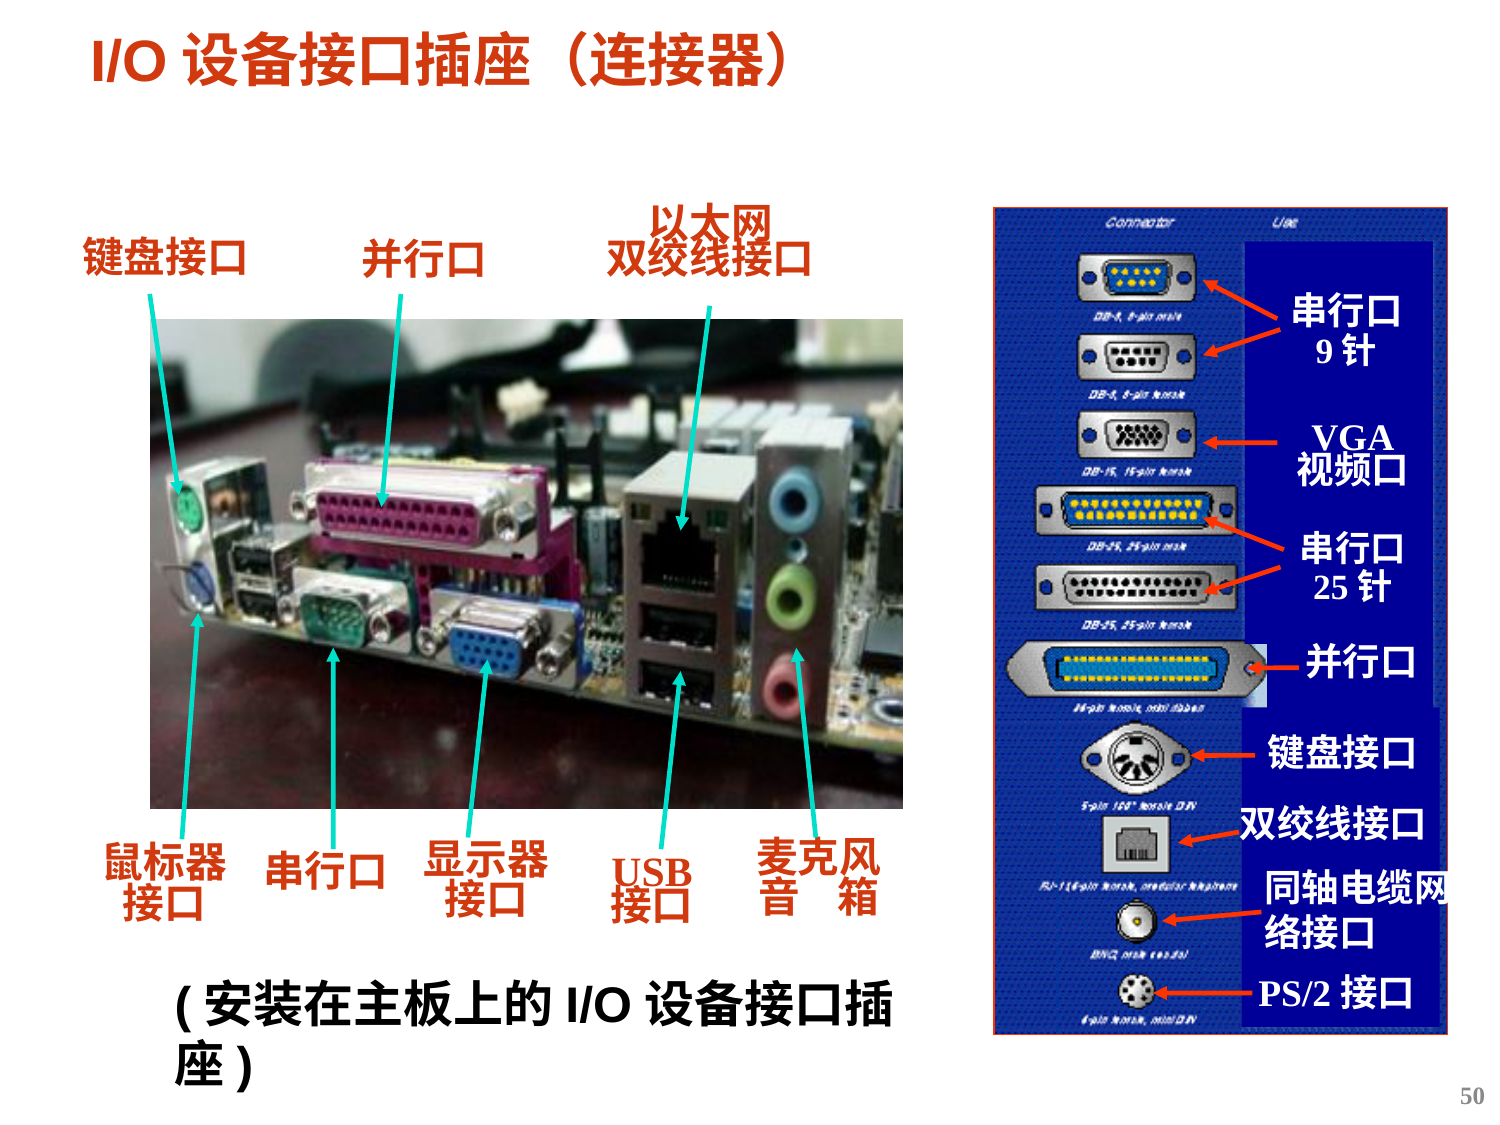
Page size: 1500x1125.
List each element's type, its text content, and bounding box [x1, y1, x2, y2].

title I/O设备接口插座（连接器） [79, 28, 1449, 98]
text_box (安装在主板上的I/O设备接口插座) [159, 964, 957, 1100]
slide_number 50 [1162, 1064, 1500, 1125]
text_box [43, 203, 933, 936]
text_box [994, 208, 1475, 1034]
